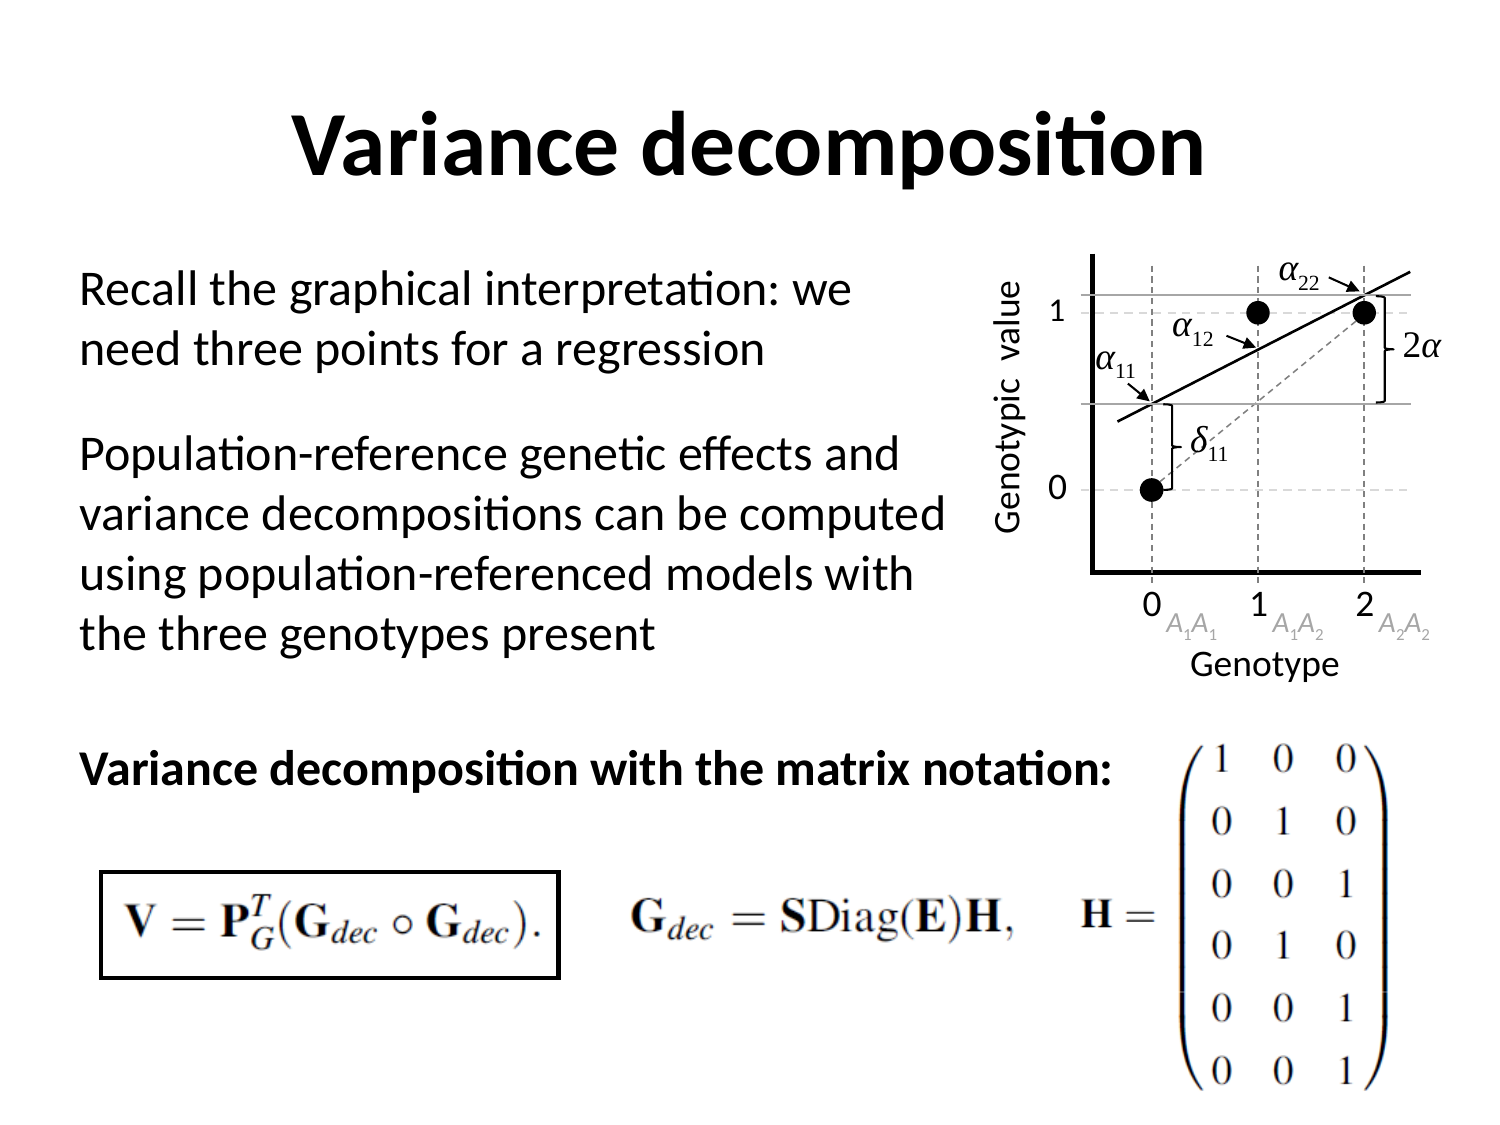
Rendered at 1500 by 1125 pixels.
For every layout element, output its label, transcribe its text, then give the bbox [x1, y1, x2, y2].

text_box 0 [1128, 580, 1176, 631]
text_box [1127, 383, 1150, 402]
text_box Variance decomposition with the matrix notation: [64, 727, 1070, 803]
text_box α11 [1098, 324, 1110, 391]
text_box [1159, 428, 1357, 482]
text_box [1226, 335, 1257, 348]
text_box Recall the graphical interpretation: we need three points for a regression [64, 247, 975, 383]
text_box A1A2 [1257, 596, 1353, 651]
text_box Population-reference genetic effects and variance decompositions can be computed using population-referenced models with the three genotypes present [64, 413, 975, 668]
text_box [1115, 301, 1412, 404]
text_box [1140, 479, 1147, 488]
title Variance decomposition [75, 45, 1425, 233]
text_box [1328, 277, 1360, 292]
text_box 1 [1033, 280, 1081, 336]
picture [612, 881, 1034, 960]
text_box 2α [1417, 312, 1464, 373]
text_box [1115, 274, 1412, 294]
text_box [1115, 409, 1412, 420]
text_box A1A1 [1151, 596, 1246, 651]
picture [1071, 727, 1400, 1107]
text_box Genotype [1175, 631, 1400, 692]
text_box α11 [1080, 324, 1088, 391]
picture [102, 874, 557, 977]
text_box α22 [1263, 235, 1347, 272]
text_box A2A2 [1364, 596, 1459, 651]
text_box 0 [1033, 454, 1081, 515]
text_box Genotypic value [974, 253, 1035, 550]
text_box 2 [1340, 580, 1388, 631]
text_box 1 [1234, 580, 1282, 631]
